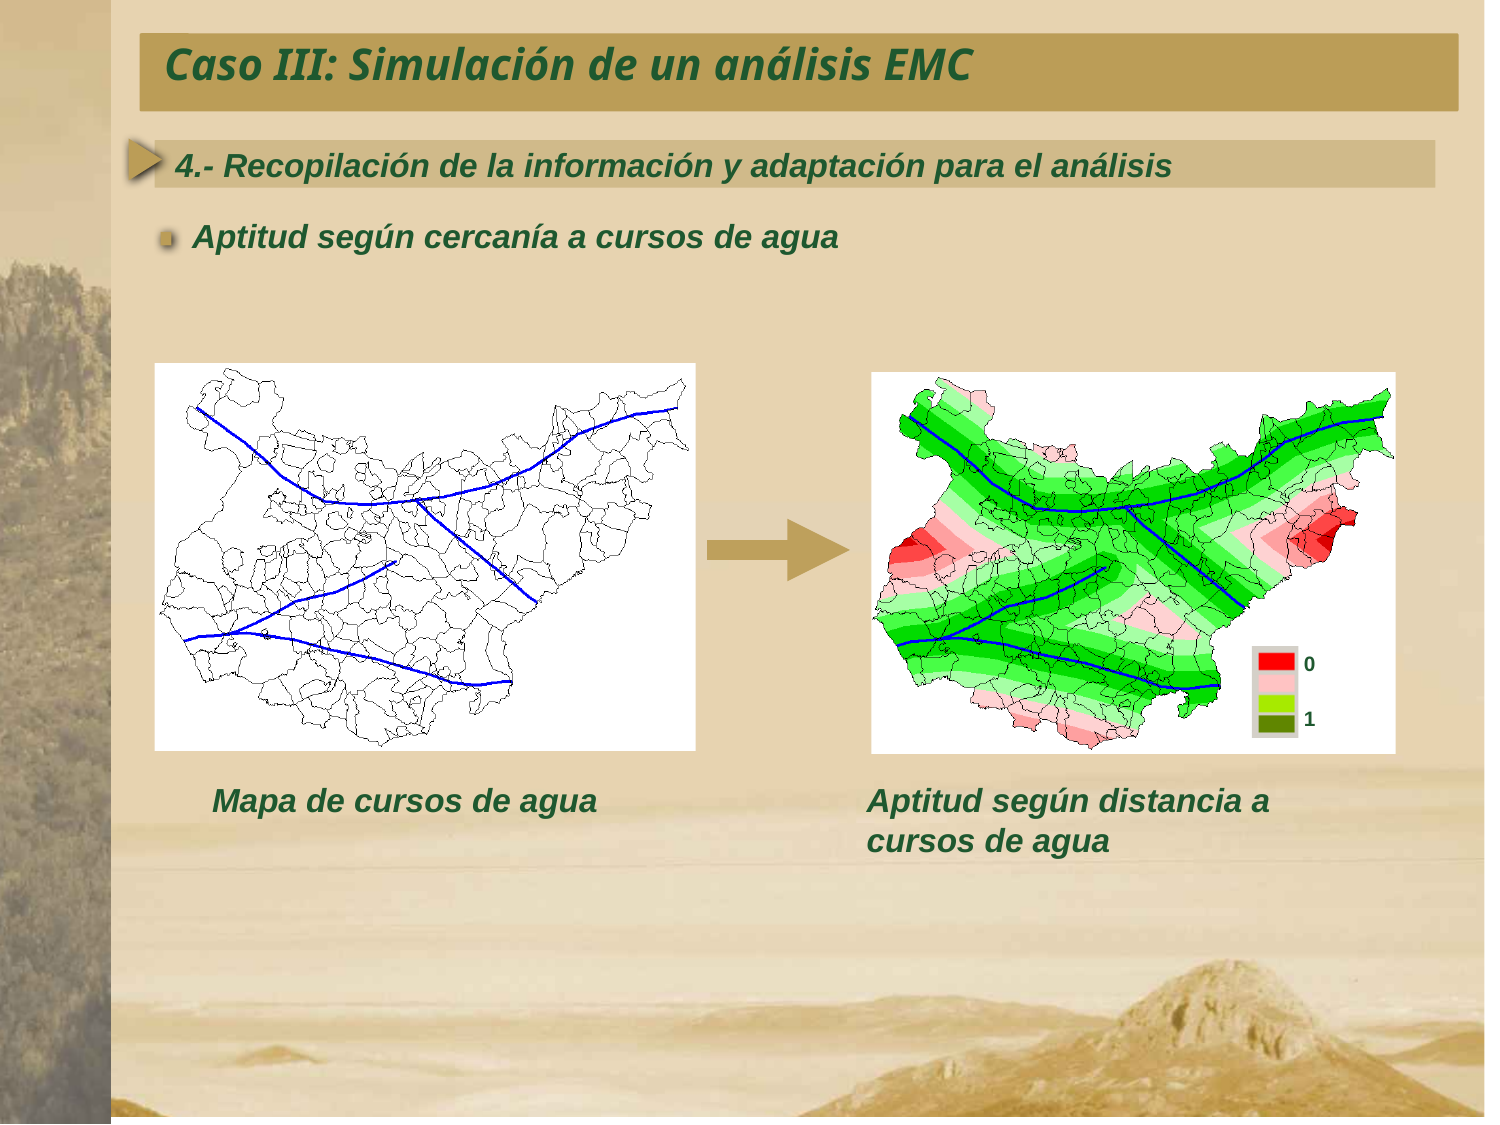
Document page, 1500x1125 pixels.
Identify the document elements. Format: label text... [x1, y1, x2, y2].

text_box Caso III: Simulación de un análisis EMC [149, 28, 1444, 97]
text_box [851, 372, 1404, 868]
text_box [154, 363, 696, 828]
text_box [160, 207, 858, 263]
picture [0, 0, 1485, 1124]
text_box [128, 136, 1436, 192]
